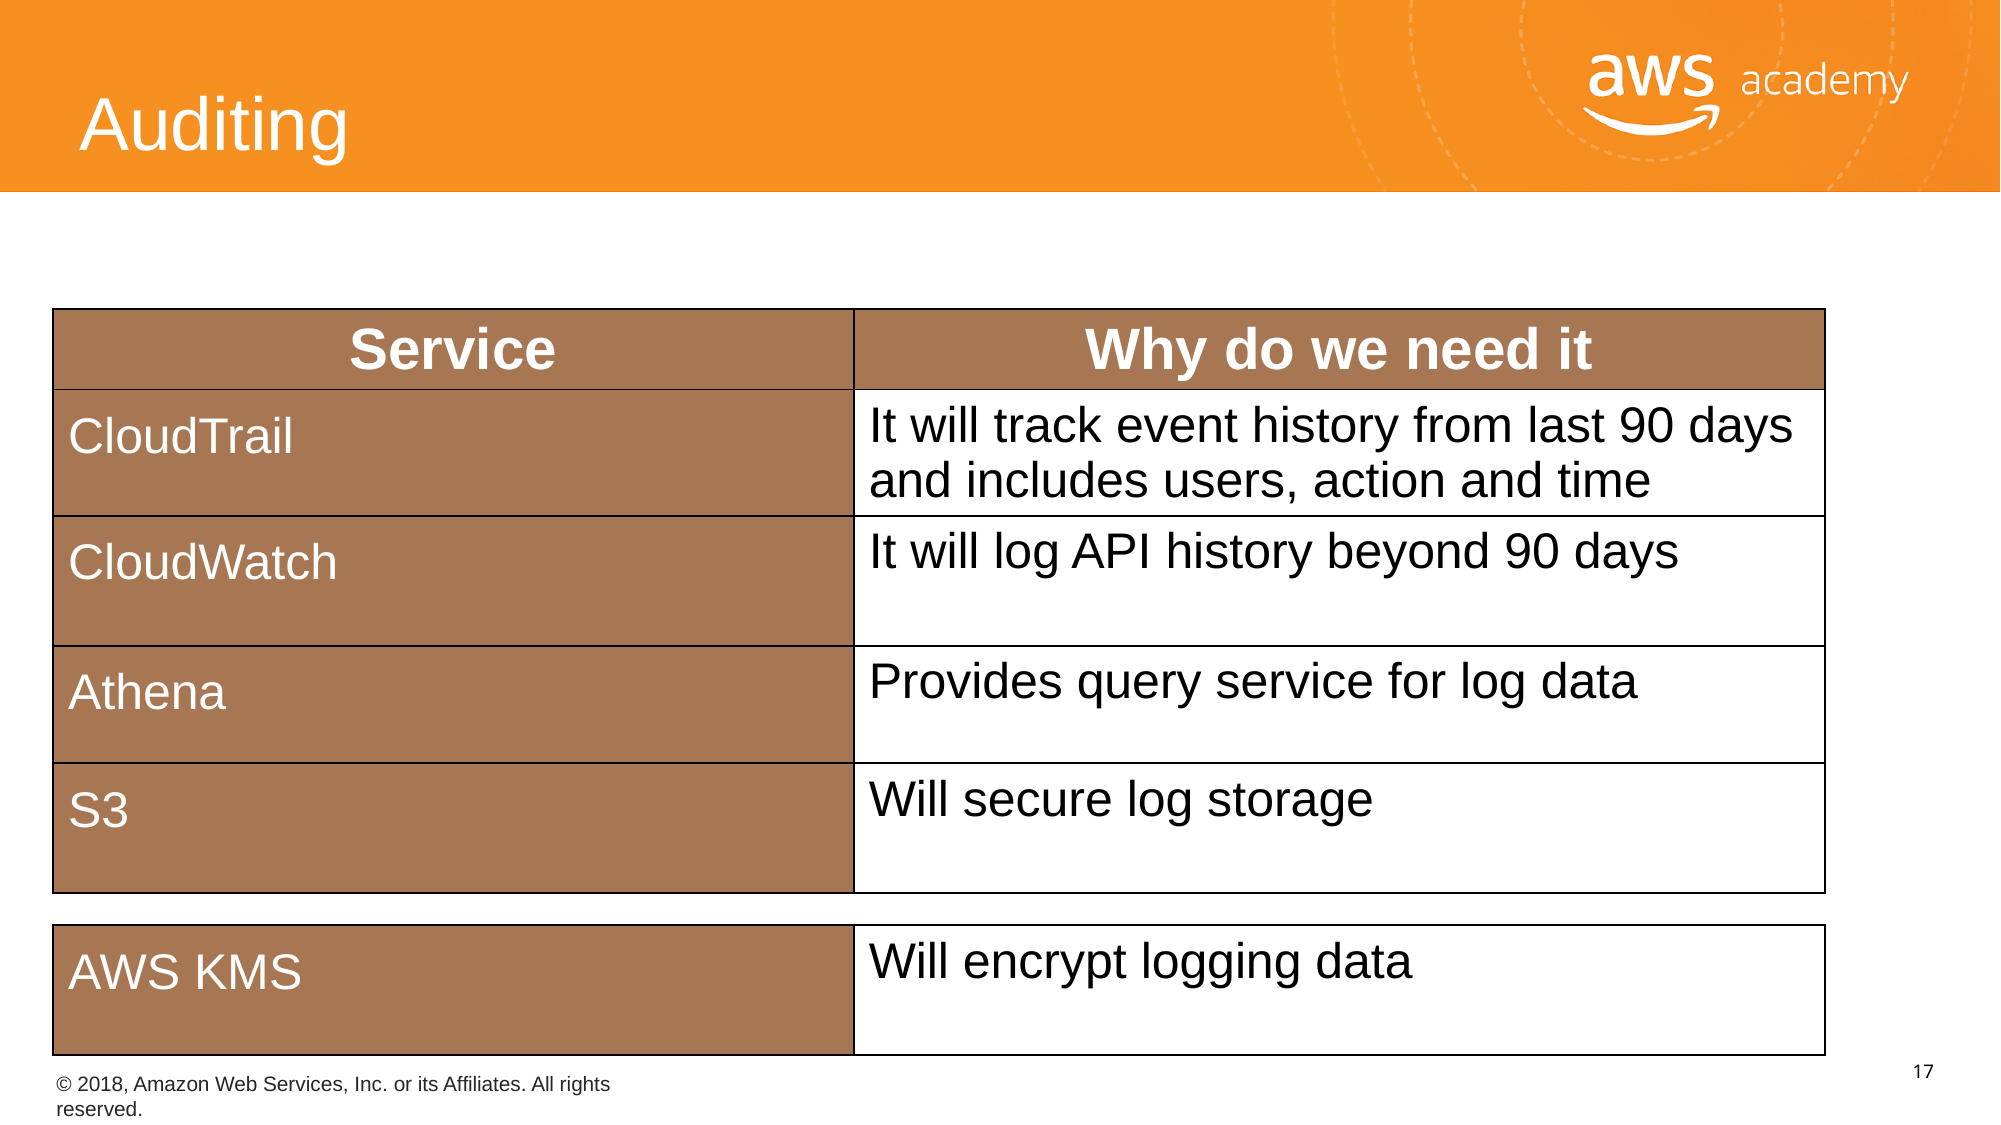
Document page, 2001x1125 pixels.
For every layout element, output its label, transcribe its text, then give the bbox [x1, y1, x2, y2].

table_cell CloudTrail [54, 390, 853, 515]
table_header Service [54, 310, 853, 389]
picture [0, 0, 2000, 1125]
table_header Will encrypt logging data [855, 926, 1824, 1054]
text_box Auditing [64, 62, 1888, 191]
table_cell Athena [54, 647, 853, 762]
table_header AWS KMS [54, 926, 853, 1054]
table_cell Provides query service for log data [855, 647, 1824, 762]
table_cell It will track event history from last 90 days and includes users, action and time [855, 390, 1824, 515]
table_cell CloudWatch [54, 517, 853, 645]
table_cell Will secure log storage [855, 764, 1824, 892]
table_header Why do we need it [855, 310, 1824, 389]
slide_number ‹#› [1499, 1042, 1950, 1103]
table_cell S3 [54, 764, 853, 892]
table_cell It will log API history beyond 90 days [855, 517, 1824, 645]
